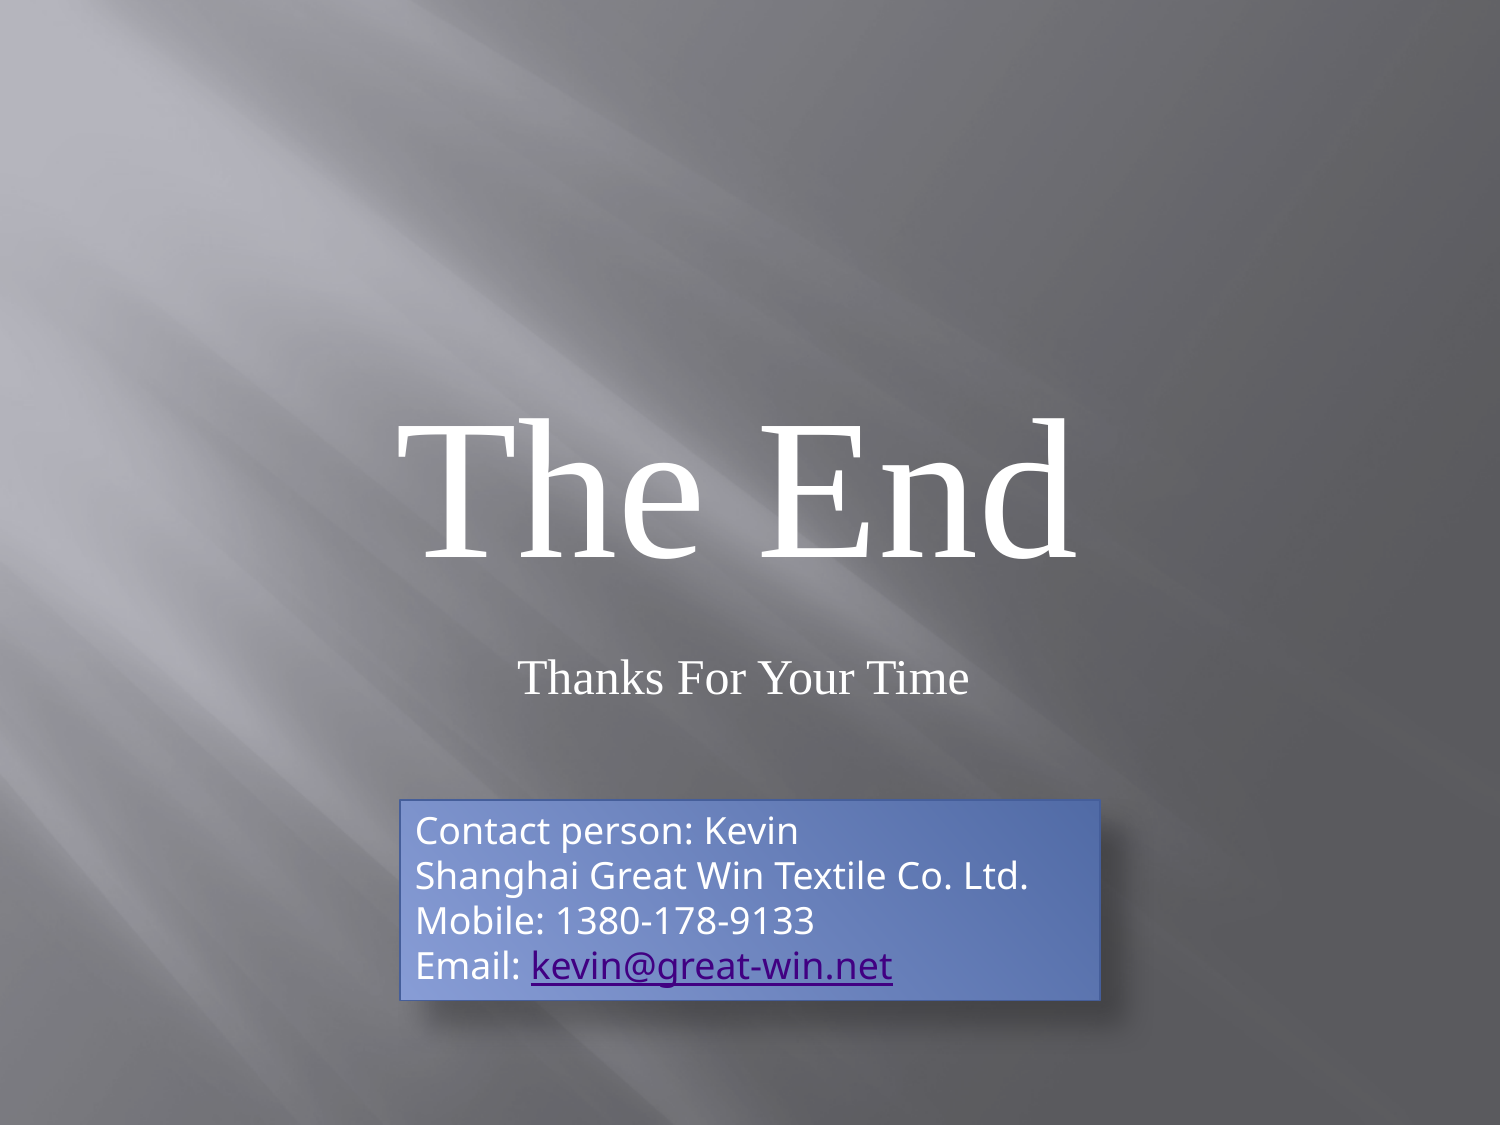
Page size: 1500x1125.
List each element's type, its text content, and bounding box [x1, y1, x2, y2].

text_box Contact person: Kevin Shanghai Great Win Textile Co. Ltd. Mobile: 1380-178-9133 Email: kevin@great-win.net [399, 799, 1101, 1001]
text_box Thanks For Your Time [502, 637, 986, 713]
text_box The End [362, 349, 1113, 605]
